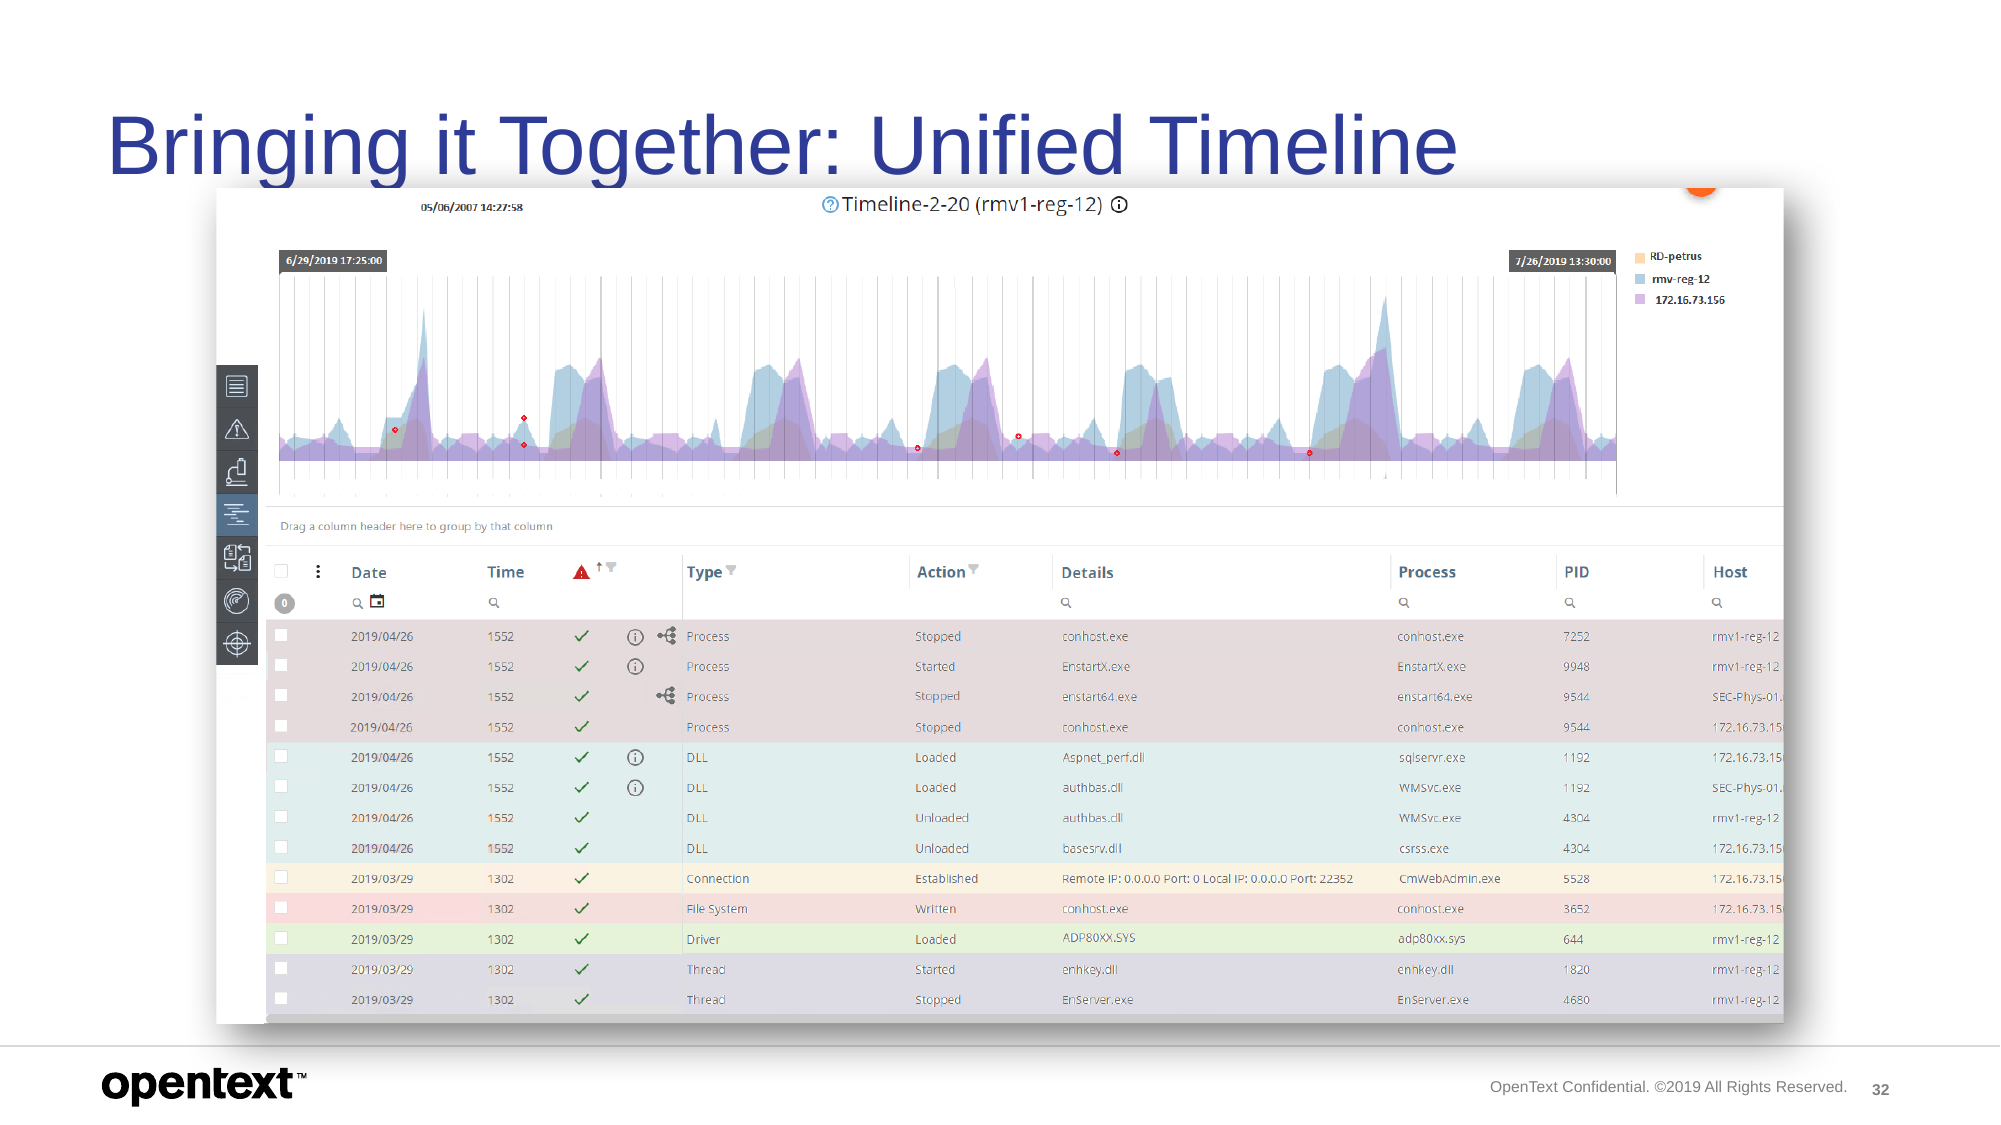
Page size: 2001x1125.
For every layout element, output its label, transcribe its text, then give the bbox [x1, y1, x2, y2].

picture [216, 187, 1784, 1024]
title Bringing it Together: Unified Timeline [91, 28, 1898, 189]
